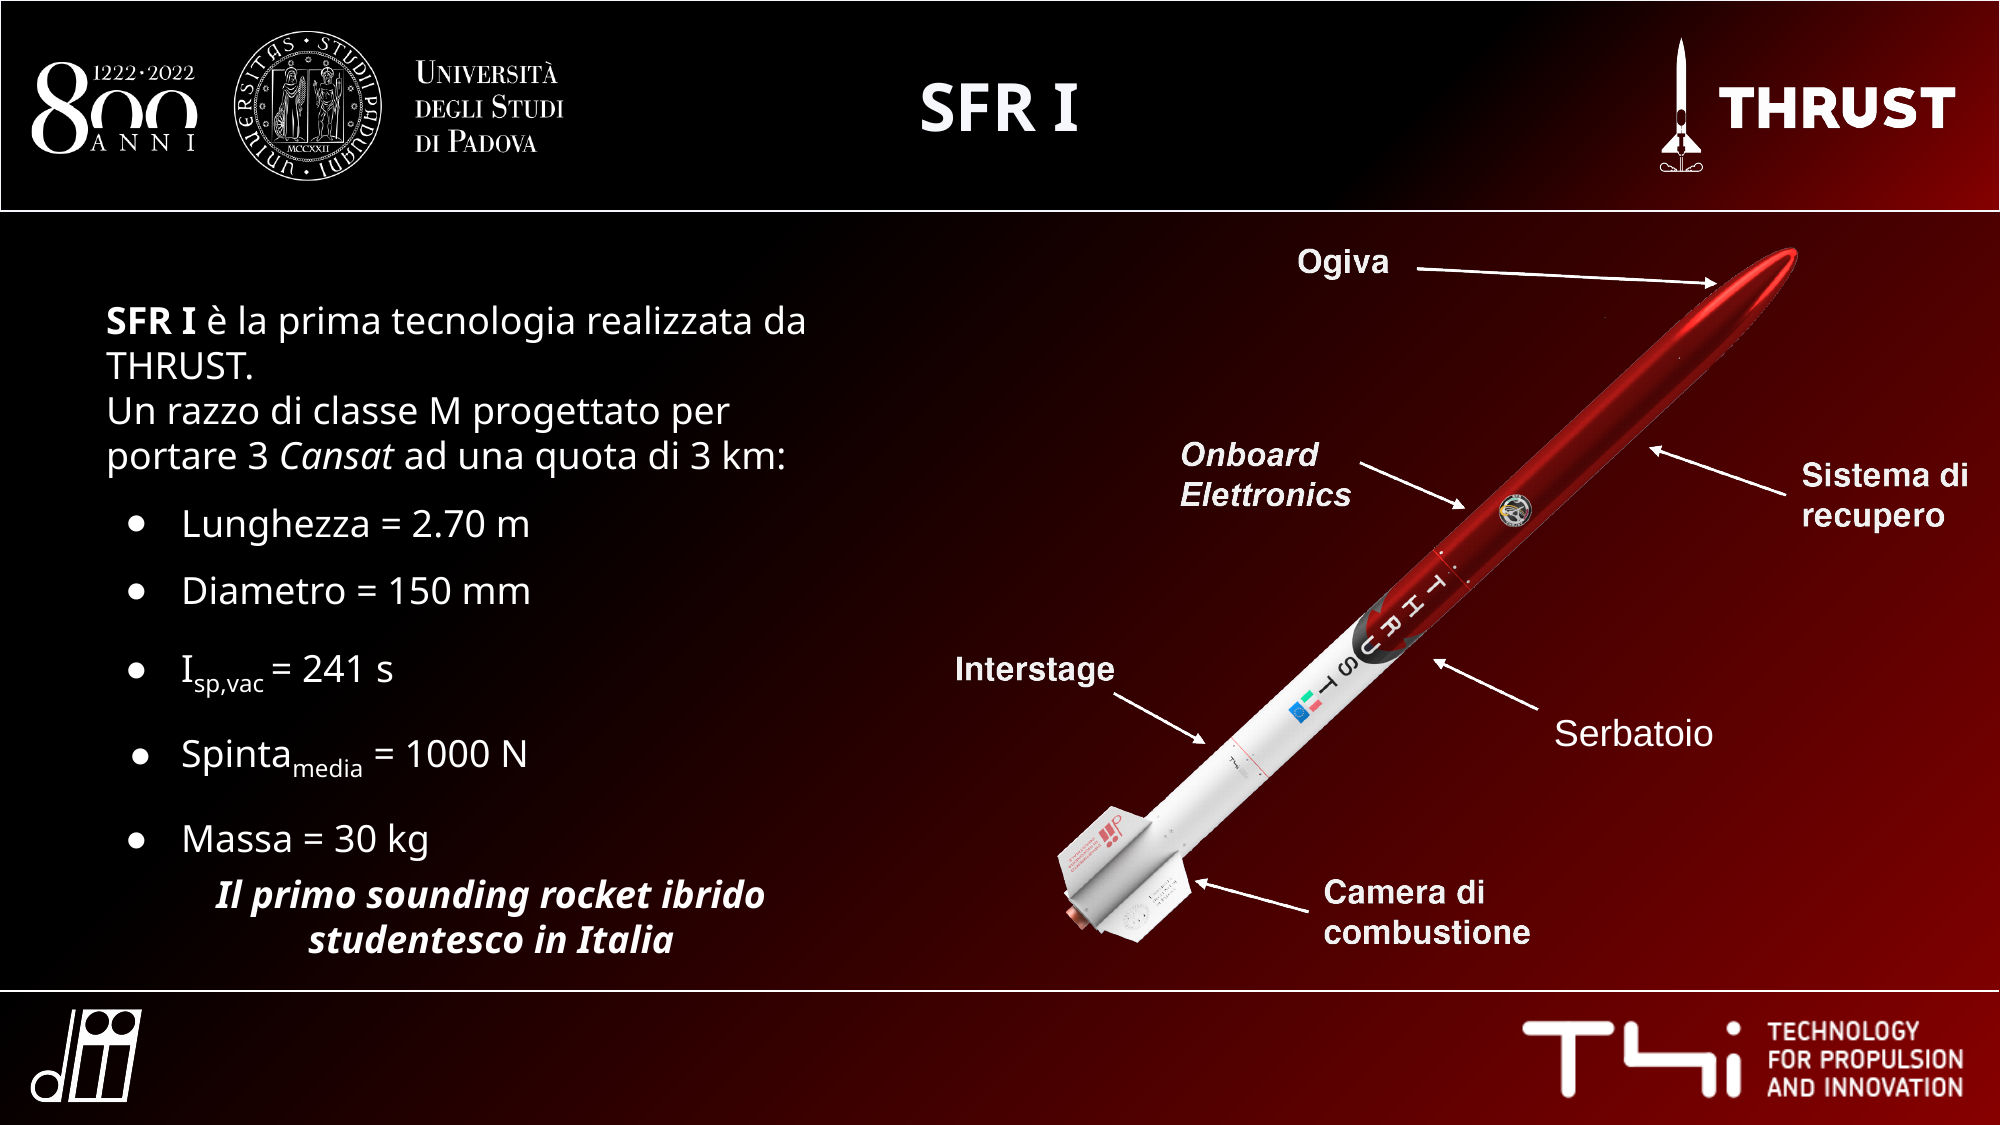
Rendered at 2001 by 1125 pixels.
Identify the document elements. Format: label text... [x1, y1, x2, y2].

text_box SFR I [673, 49, 1327, 160]
text_box SFR I è la prima tecnologia realizzata da THRUST. Un razzo di classe M progettato per portare 3 Cansat ad una quota di 3 km: Lunghezza = 2.70 m Diametro = 150 mm Isp,vac = 241 s Spintamedia = 1000 N Massa = 30 kg Il primo sounding rocket ibrido studentesco in Italia [91, 282, 867, 976]
picture [872, 34, 2000, 1125]
text_box [0, 0, 2000, 212]
picture [28, 28, 566, 183]
picture [28, 1000, 144, 1106]
